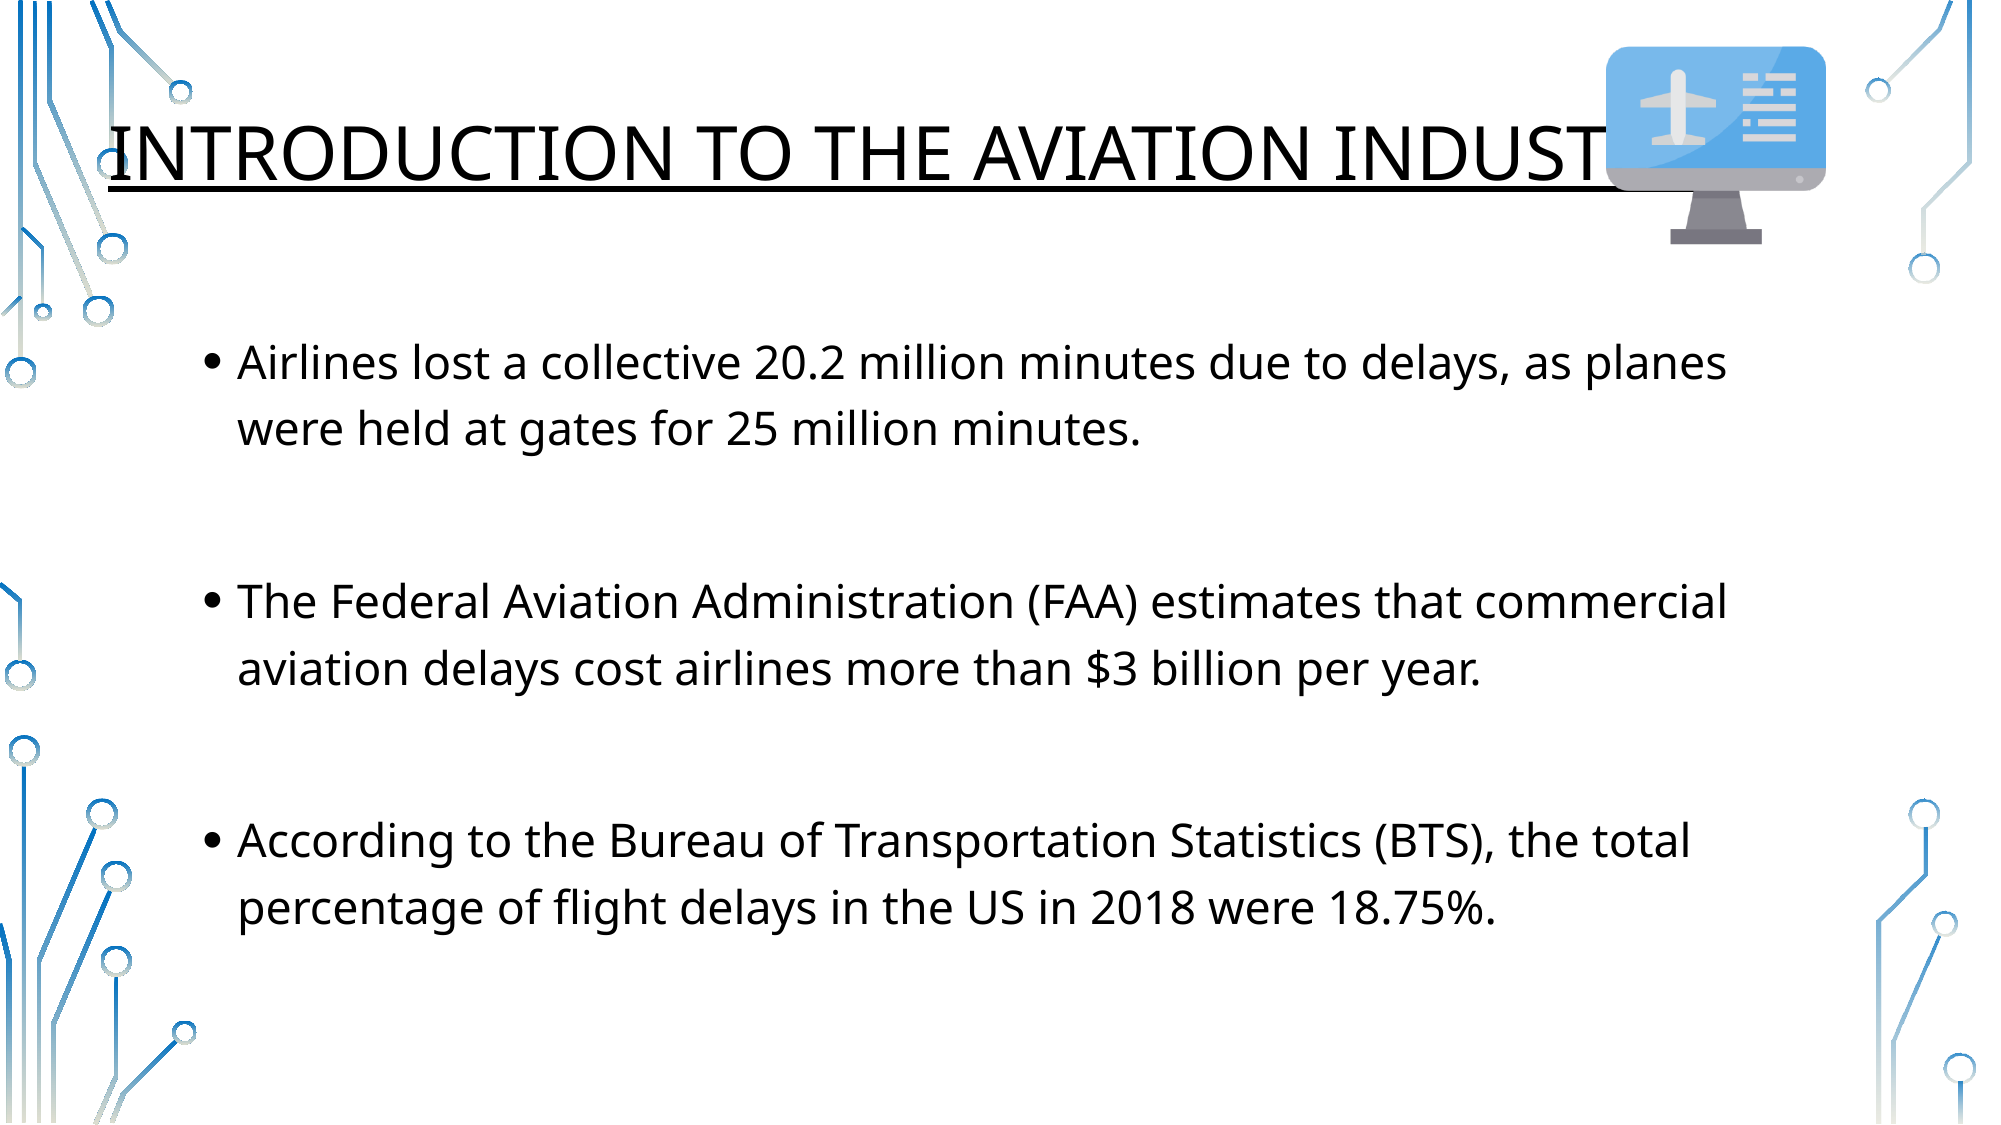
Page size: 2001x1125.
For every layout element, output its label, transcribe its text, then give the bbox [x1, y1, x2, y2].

list Airlines lost a collective 20.2 million minutes due to delays, as planes were held at gates for 25 million minutes. The Federal Aviation Administration (FAA) estimates that commercial aviation delays cost airlines more than $3 billion per year. According to the Bureau of Transportation Statistics (BTS), the total percentage of flight delays in the US in 2018 were 18.75%. [187, 313, 1755, 1017]
title INTRODUCTION TO THE AVIATION INDUSTRY [91, 35, 1716, 278]
picture [1605, 34, 1826, 255]
